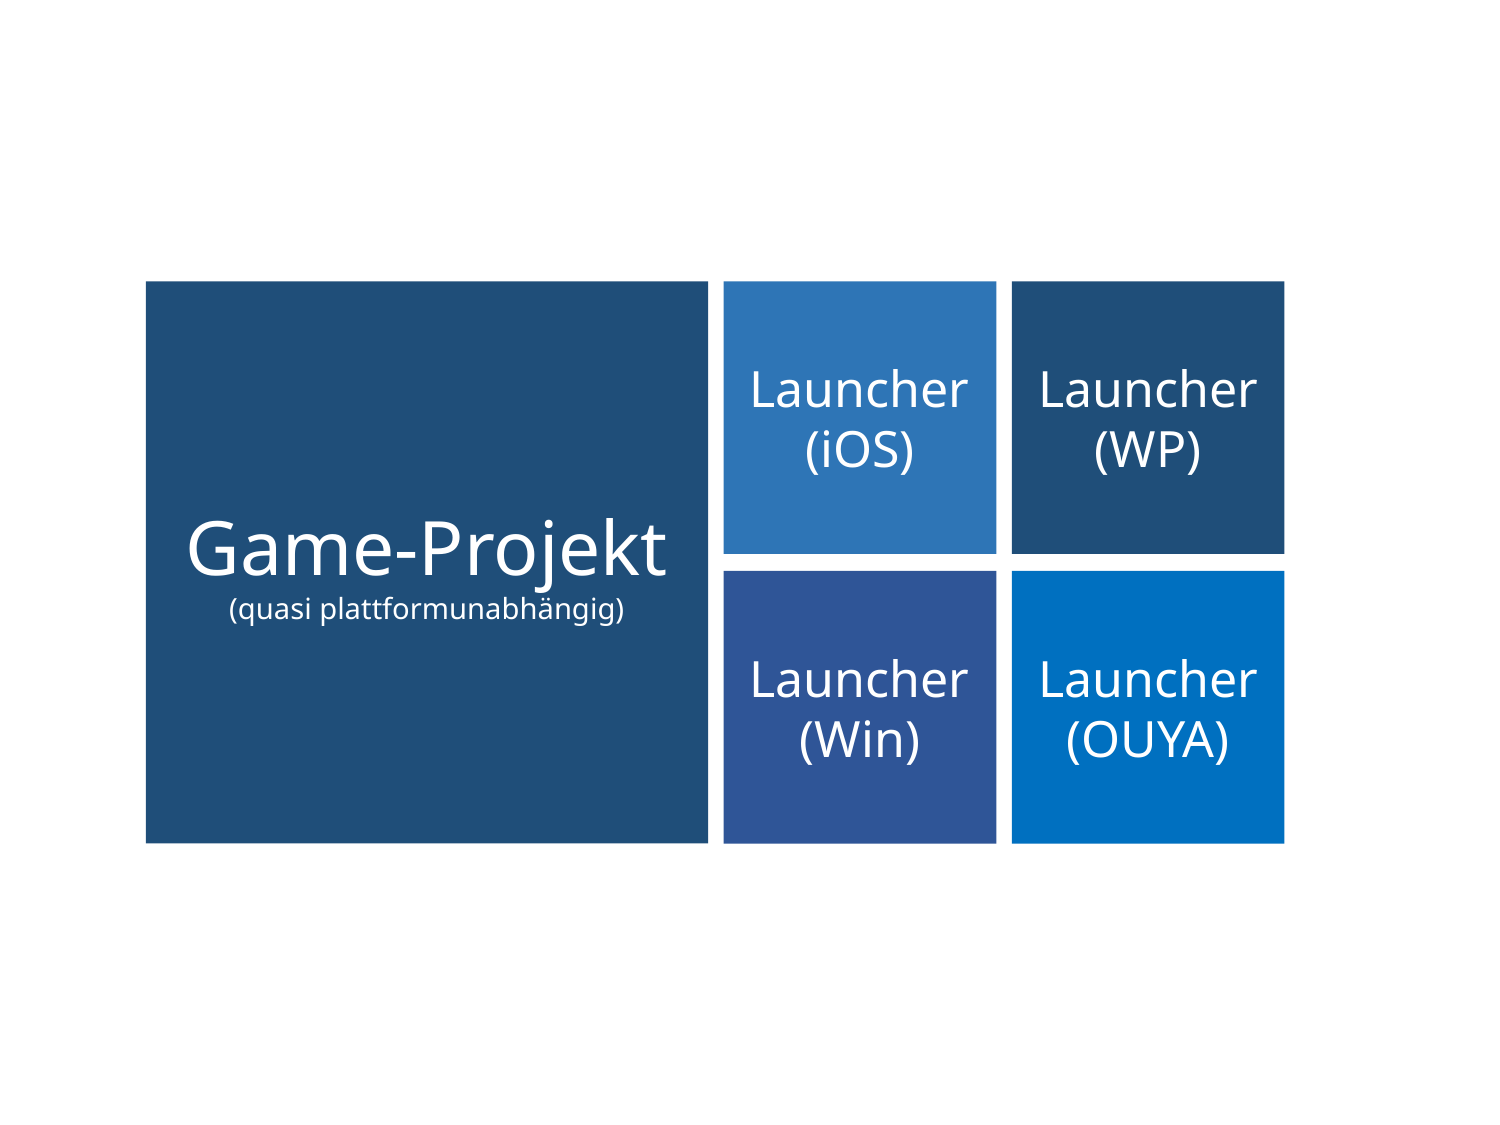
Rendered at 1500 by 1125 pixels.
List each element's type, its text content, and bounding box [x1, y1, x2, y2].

text_box Launcher (WP) [1011, 280, 1285, 555]
text_box Launcher (OUYA) [1011, 570, 1285, 845]
text_box Launcher (iOS) [723, 280, 997, 555]
text_box Launcher (Win) [723, 570, 997, 845]
text_box Game-Projekt (quasi plattformunabhängig) [145, 280, 709, 845]
